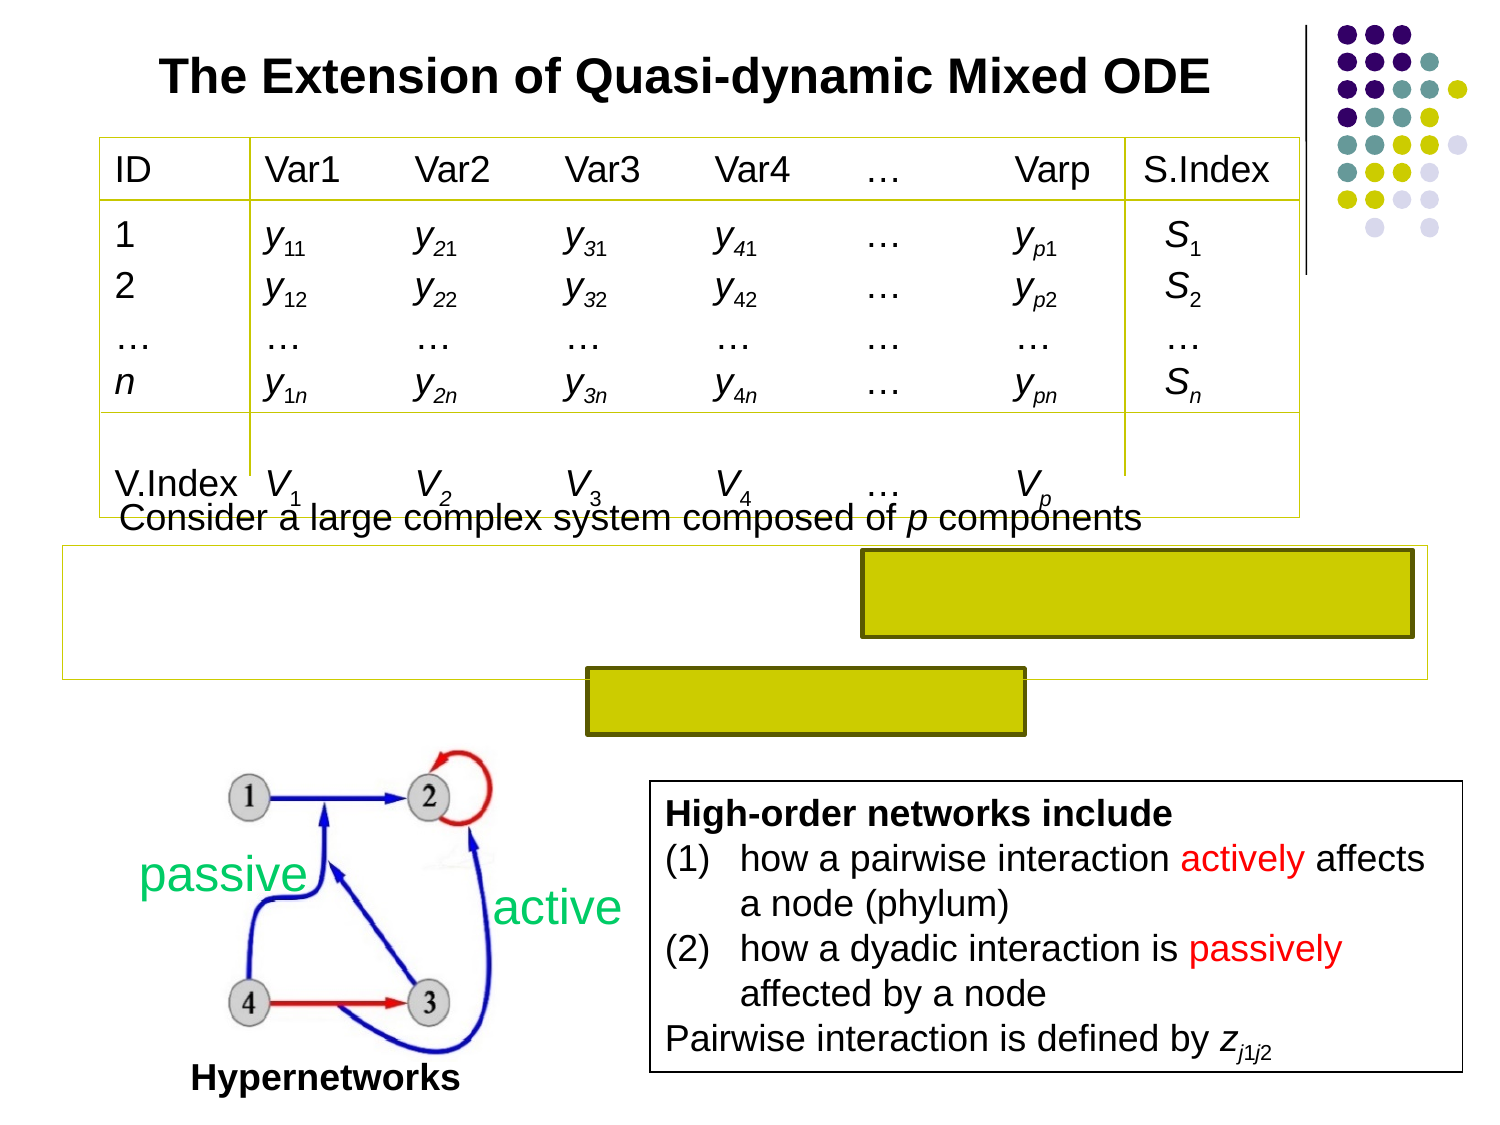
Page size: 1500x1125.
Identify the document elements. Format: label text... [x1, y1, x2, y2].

text_box [585, 680, 1027, 737]
text_box passive [124, 833, 207, 909]
text_box [860, 548, 1415, 639]
text_box ID Var1 Var2 Var3 Var4 … Varp S.Index 1 y11 y21 y31 y41 … yp1 S1 2 y12 y22 y32 y42 … yp2 S2 … … … … … … … … n y1n y2n y3n y4n … ypn Sn V.Index V1 V2 V3 V4 … Vp [99, 207, 245, 415]
picture [212, 743, 501, 1062]
text_box Consider a large complex system composed of p components [104, 485, 1158, 545]
text_box [585, 666, 1027, 679]
text_box ID Var1 Var2 Var3 Var4 … Varp S.Index 1 y11 y21 y31 y41 … yp1 S1 2 y12 y22 y32 y42 … yp2 S2 … … … … … … … … n y1n y2n y3n y4n … ypn Sn V.Index V1 V2 V3 V4 … Vp [99, 137, 249, 199]
text_box ID Var1 Var2 Var3 Var4 … Varp S.Index 1 y11 y21 y31 y41 … yp1 S1 2 y12 y22 y32 y42 … yp2 S2 … … … … … … … … n y1n y2n y3n y4n … ypn Sn V.Index V1 V2 V3 V4 … Vp [254, 209, 1120, 411]
text_box ID Var1 Var2 Var3 Var4 … Varp S.Index 1 y11 y21 y31 y41 … yp1 S1 2 y12 y22 y32 y42 … yp2 S2 … … … … … … … … n y1n y2n y3n y4n … ypn Sn V.Index V1 V2 V3 V4 … Vp [99, 417, 1300, 518]
text_box active [504, 867, 638, 943]
text_box ID Var1 Var2 Var3 Var4 … Varp S.Index 1 y11 y21 y31 y41 … yp1 S1 2 y12 y22 y32 y42 … yp2 S2 … … … … … … … … n y1n y2n y3n y4n … ypn Sn V.Index V1 V2 V3 V4 … Vp [1129, 206, 1300, 412]
text_box High-order networks include how a pairwise interaction actively affects a node (phylum) how a dyadic interaction is passively affected by a node Pairwise interaction is defined by zj1j2 [649, 781, 1463, 1072]
text_box The Extension of Quasi-dynamic Mixed ODE [143, 36, 1257, 112]
text_box ID Var1 Var2 Var3 Var4 … Varp S.Index 1 y11 y21 y31 y41 … yp1 S1 2 y12 y22 y32 y42 … yp2 S2 … … … … … … … … n y1n y2n y3n y4n … ypn Sn V.Index V1 V2 V3 V4 … Vp [251, 137, 1300, 199]
text_box Hypernetworks [175, 1046, 489, 1106]
